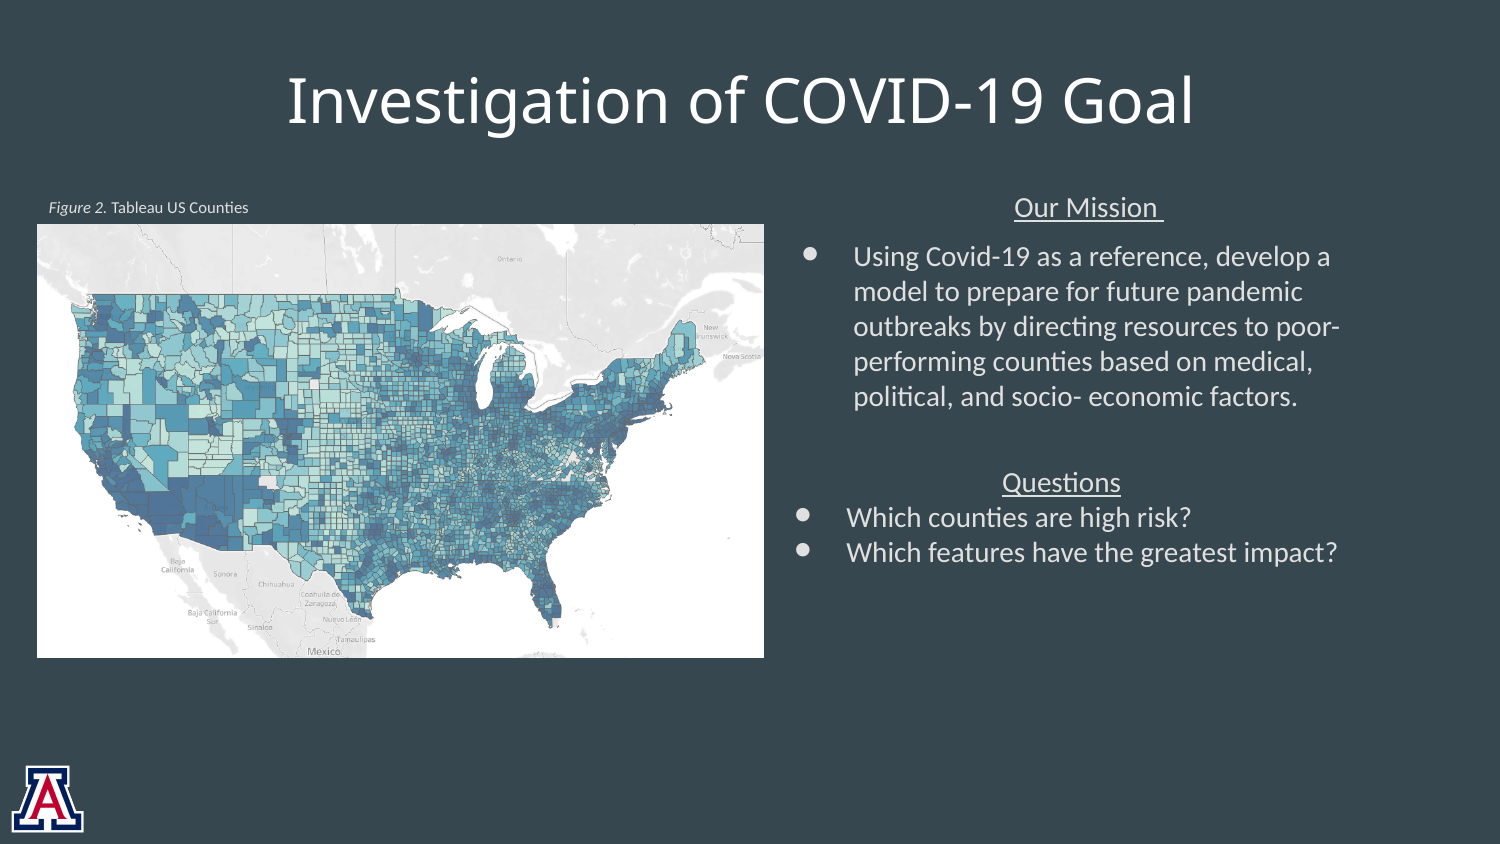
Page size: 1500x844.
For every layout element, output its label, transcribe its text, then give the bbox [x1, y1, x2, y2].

text_box Figure 2. Tableau US Counties [34, 187, 357, 226]
text_box Using Covid-19 as a reference, develop a model to prepare for future pandemic outbreaks by directing resources to poor-performing counties based on medical, political, and socio- economic factors. [763, 187, 1367, 428]
title Investigation of COVID-19 Goal [51, 45, 1449, 140]
picture [37, 224, 764, 658]
text_box Questions Which counties are high risk? Which features have the greatest impact? [768, 448, 1367, 584]
picture [10, 765, 84, 833]
text_box Our Mission [811, 173, 1367, 239]
